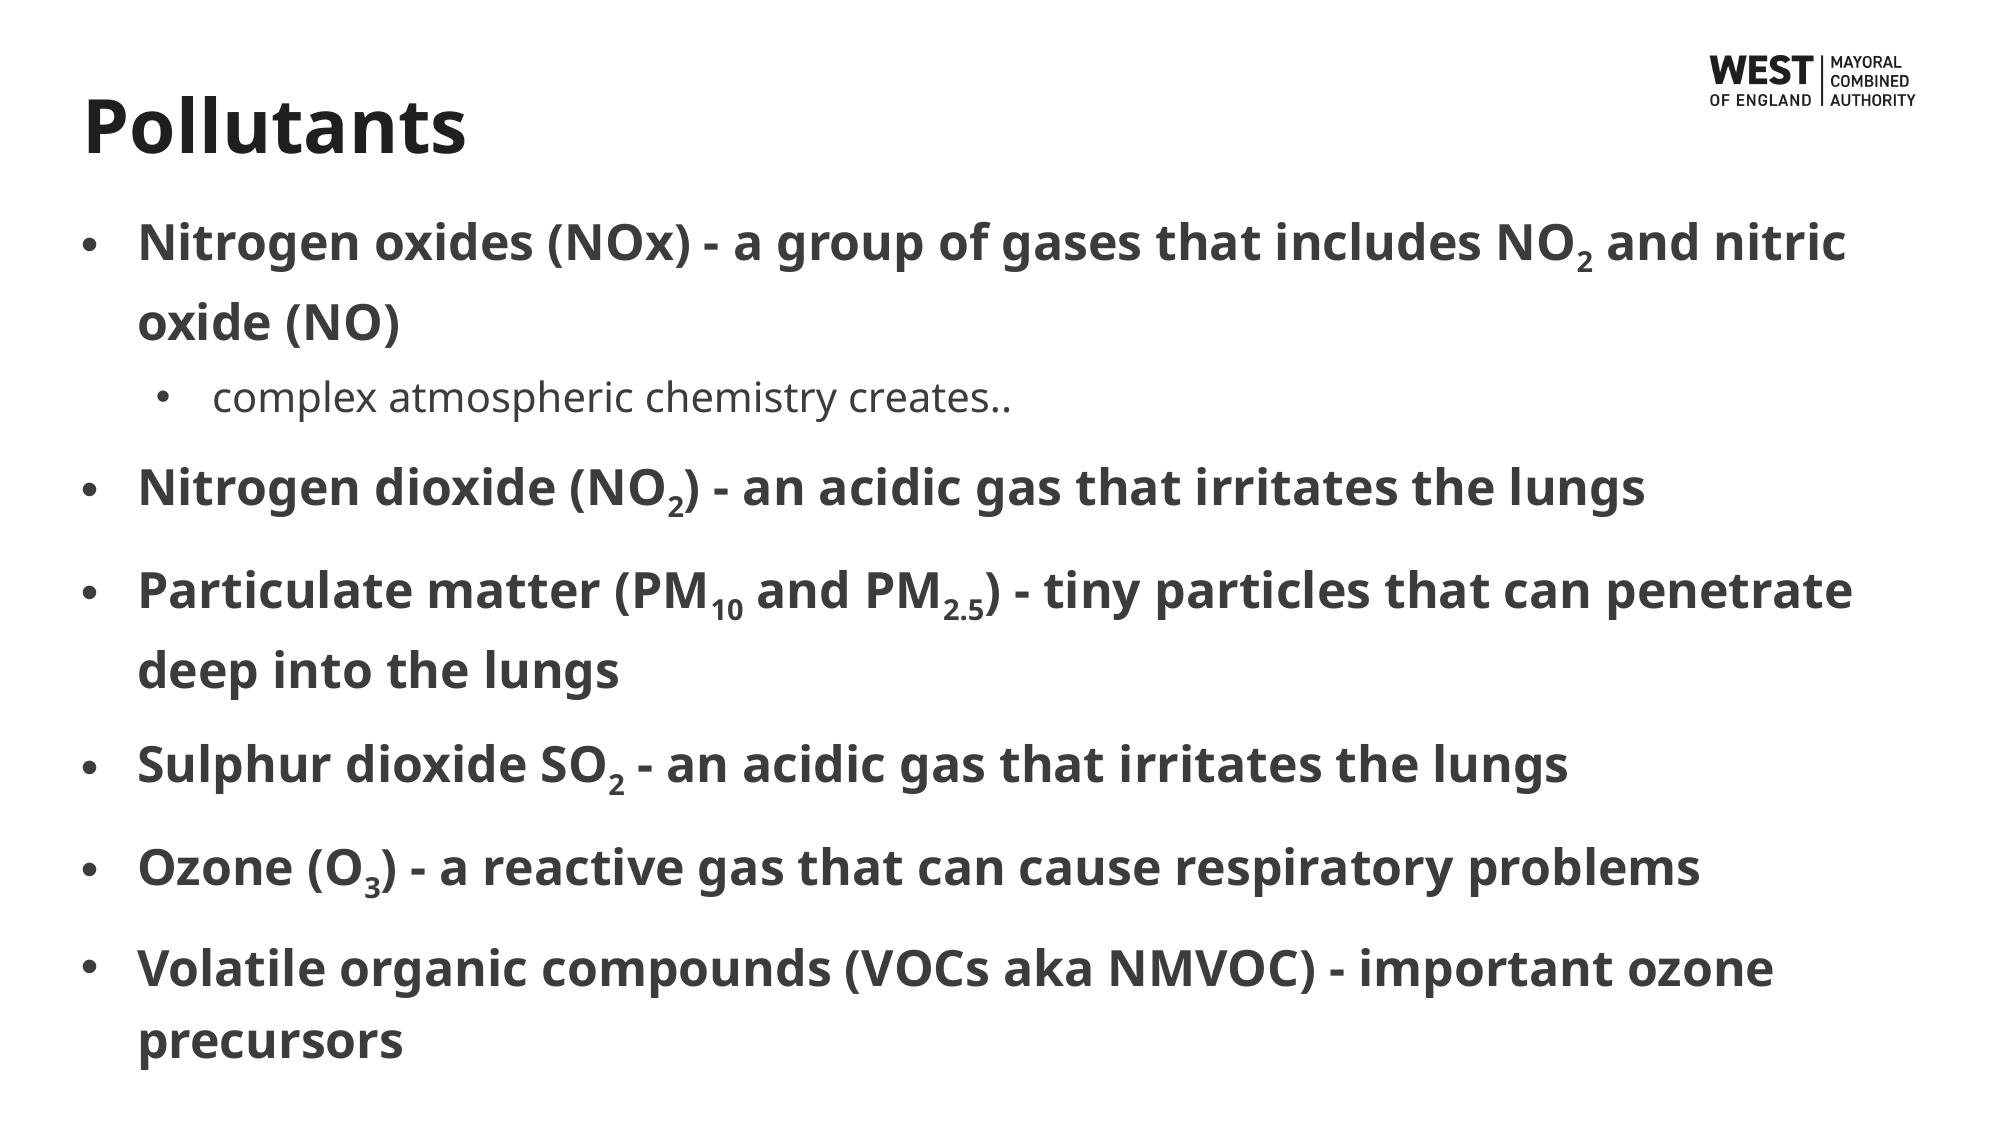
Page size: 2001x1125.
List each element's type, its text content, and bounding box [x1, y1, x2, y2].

picture [1709, 55, 1916, 70]
title Pollutants [67, 70, 1937, 189]
list Nitrogen oxides (NOx) - a group of gases that includes NO2 and nitric oxide (NO) complex atmospheric chemistry creates.. Nitrogen dioxide (NO2) - an acidic gas that irritates the lungs Particulate matter (PM10 and PM2.5) - tiny particles that can penetrate deep into the lungs Sulphur dioxide SO2 - an acidic gas that irritates the lungs Ozone (O3) - a reactive gas that can cause respiratory problems Volatile organic compounds (VOCs aka NMVOC) - important ozone precursors [65, 188, 1935, 1055]
